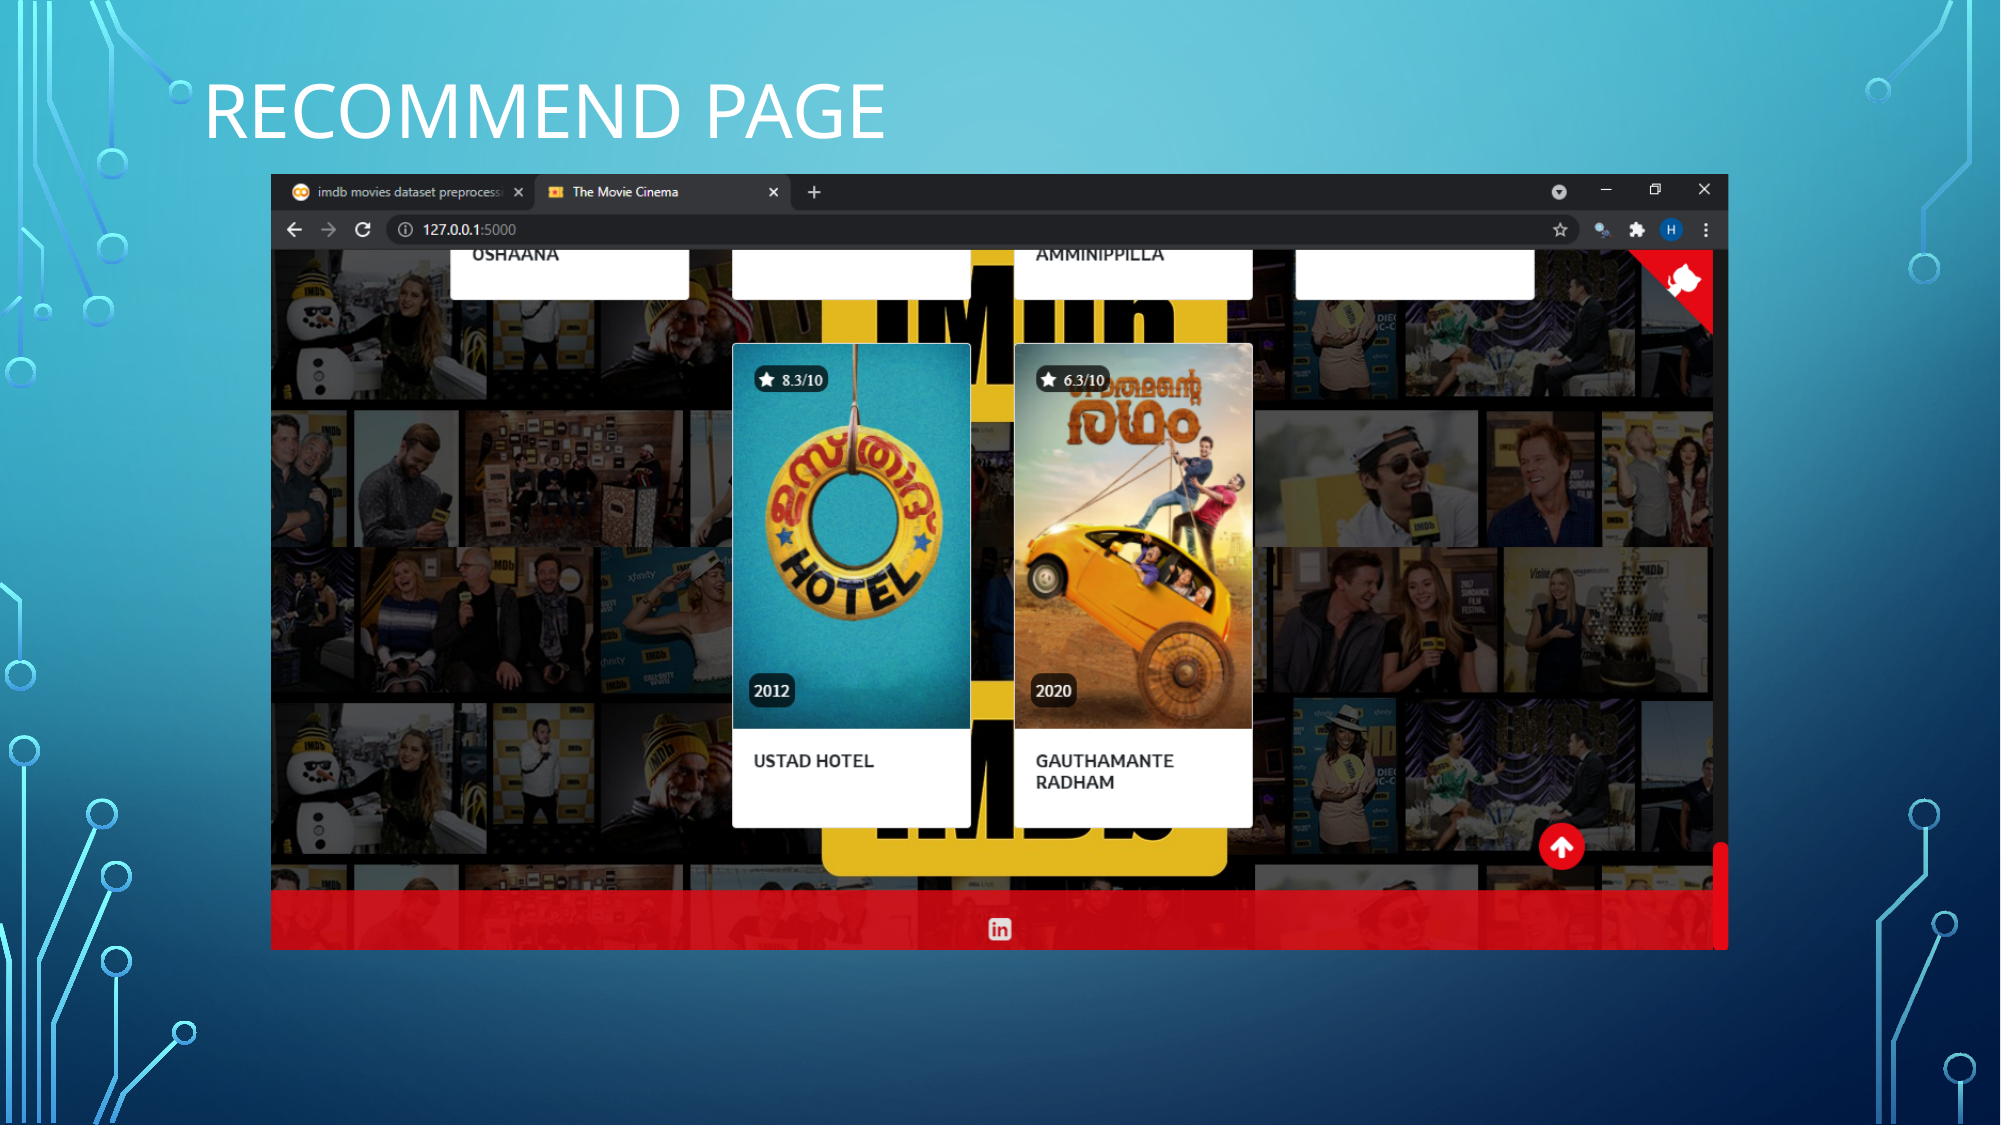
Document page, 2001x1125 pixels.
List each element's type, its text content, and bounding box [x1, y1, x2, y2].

title Recommend page [187, 53, 1813, 175]
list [270, 174, 1729, 951]
